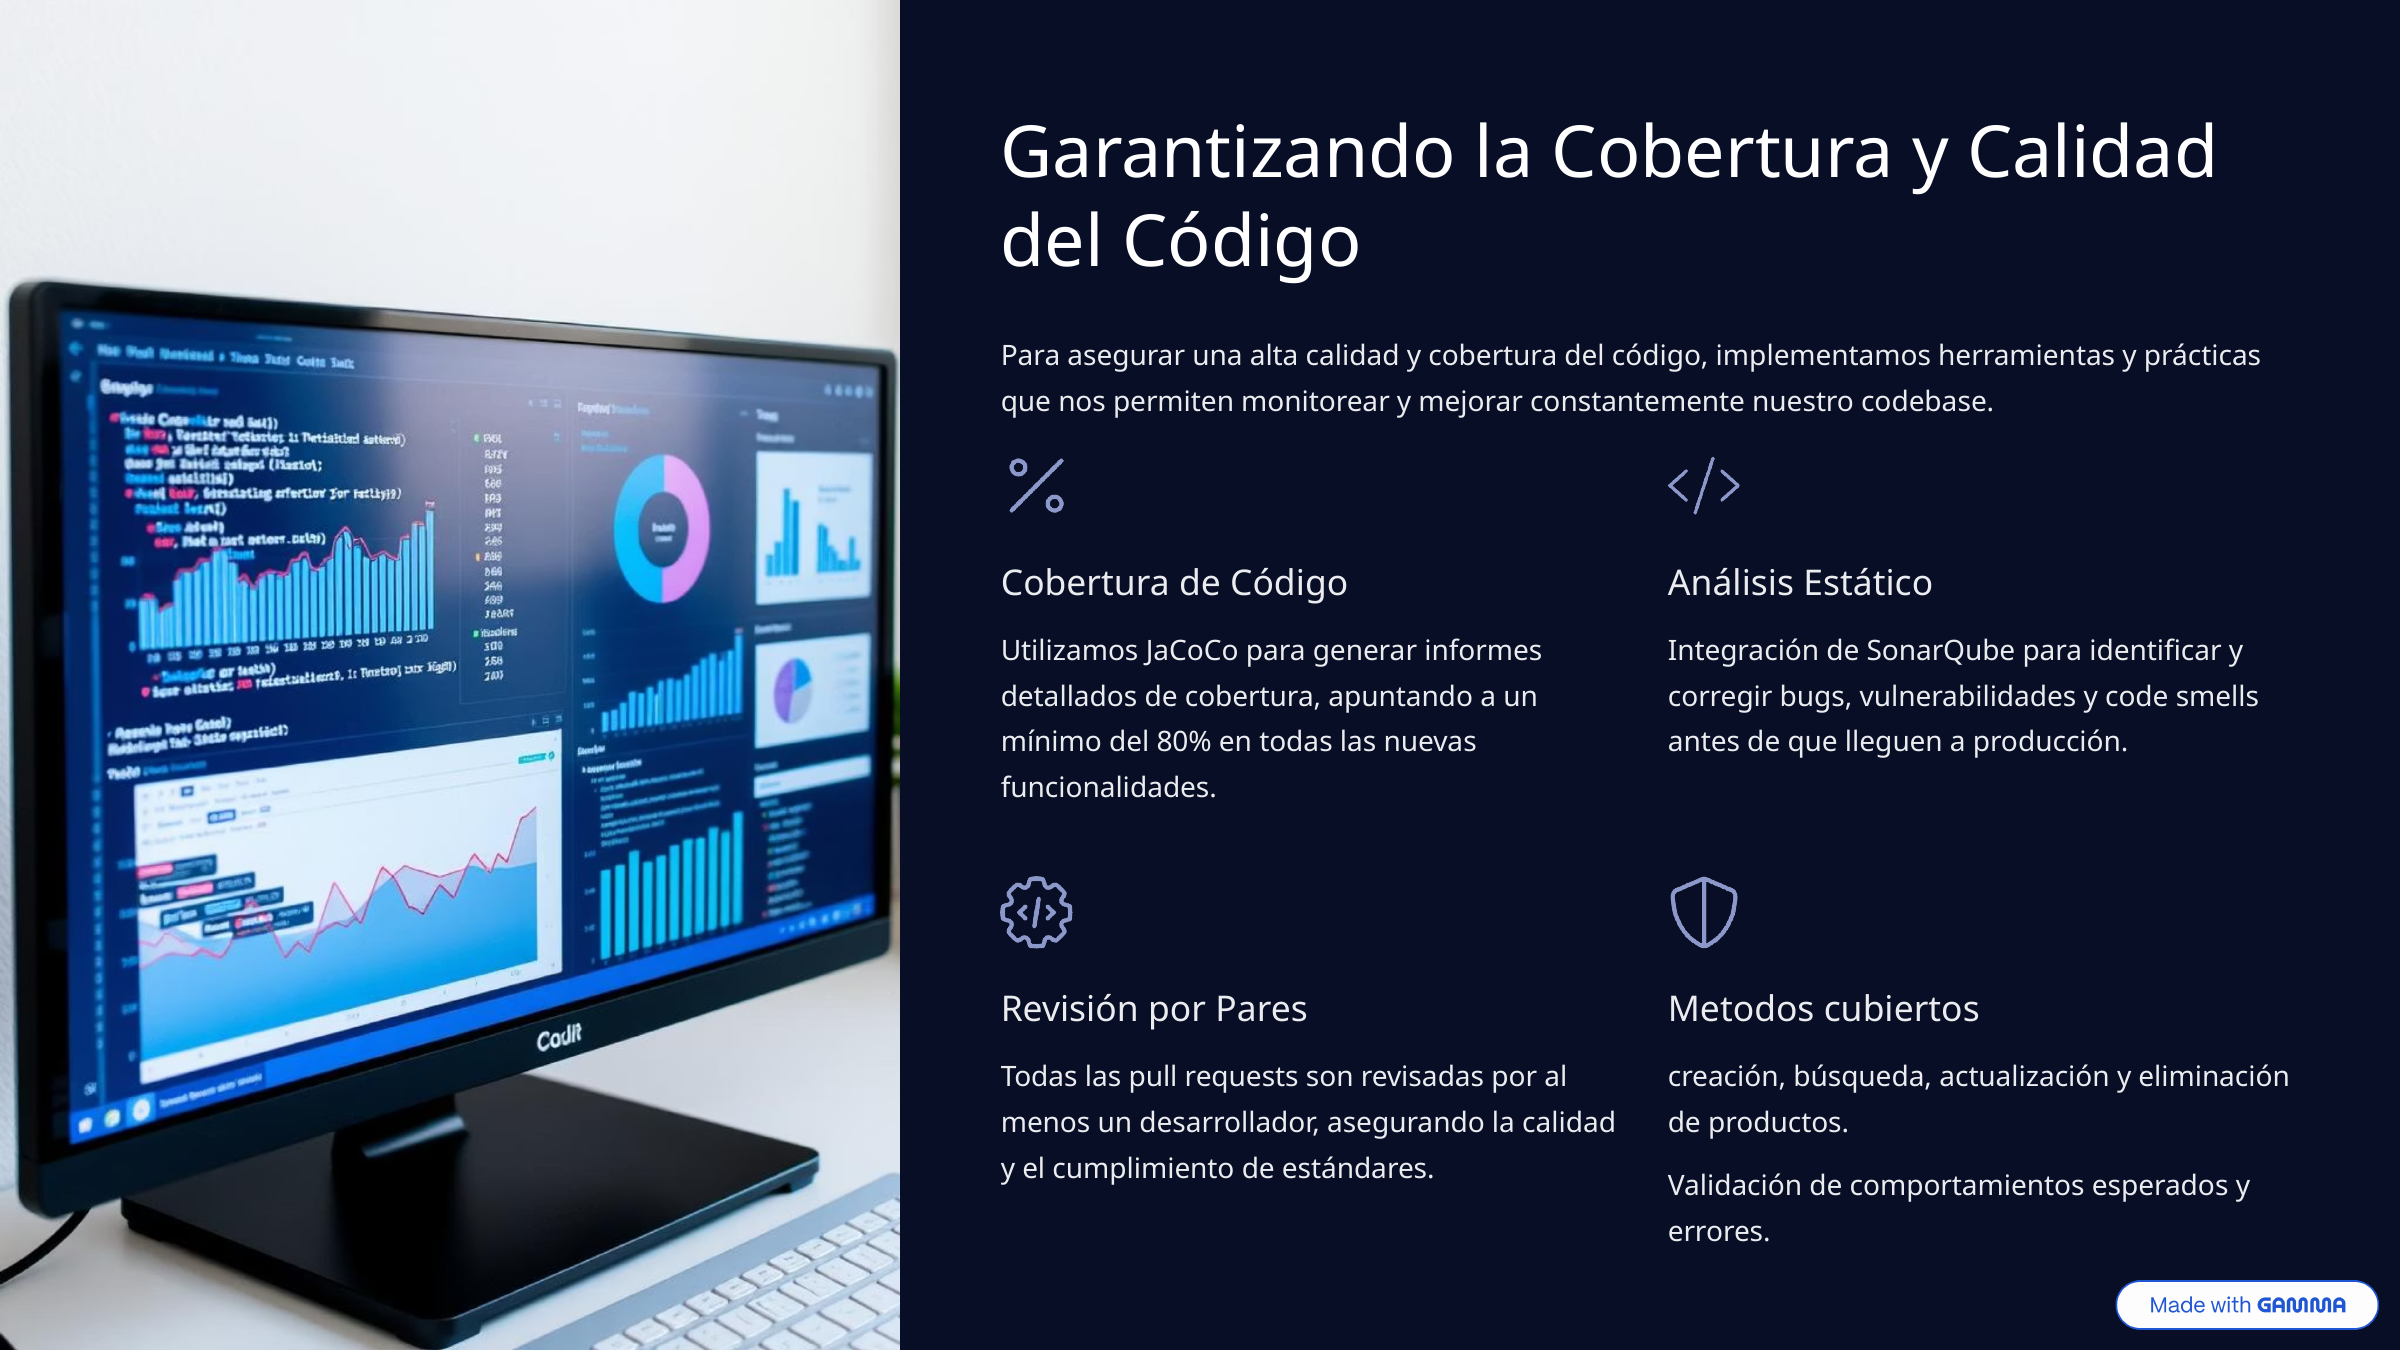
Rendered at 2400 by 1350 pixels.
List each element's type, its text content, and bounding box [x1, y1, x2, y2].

picture [0, 0, 900, 1350]
picture [1000, 449, 1073, 522]
text_box Garantizando la Cobertura y Calidad del Código [1000, 102, 2300, 282]
text_box Metodos cubiertos [1668, 984, 2028, 1030]
picture [1000, 876, 1073, 949]
picture [1667, 449, 1740, 522]
text_box creación, búsqueda, actualización y eliminación de productos. [1668, 1046, 2300, 1139]
text_box Integración de SonarQube para identificar y corregir bugs, vulnerabilidades y code smells antes de que lleguen a producción. [1668, 619, 2300, 759]
text_box Cobertura de Código [1000, 557, 1361, 603]
text_box Revisión por Pares [1000, 984, 1361, 1030]
text_box Todas las pull requests son revisadas por al menos un desarrollador, asegurando la calidad y el cumplimiento de estándares. [1000, 1046, 1632, 1185]
picture [1667, 876, 1740, 949]
picture [2106, 1271, 2389, 1339]
text_box Utilizamos JaCoCo para generar informes detallados de cobertura, apuntando a un mínimo del 80% en todas las nuevas funcionalidades. [1000, 619, 1632, 805]
text_box Análisis Estático [1668, 557, 2028, 603]
text_box Validación de comportamientos esperados y errores. [1668, 1155, 2300, 1248]
text_box Para asegurar una alta calidad y cobertura del código, implementamos herramientas y prácticas que nos permiten monitorear y mejorar constantemente nuestro codebase. [1000, 325, 2300, 418]
